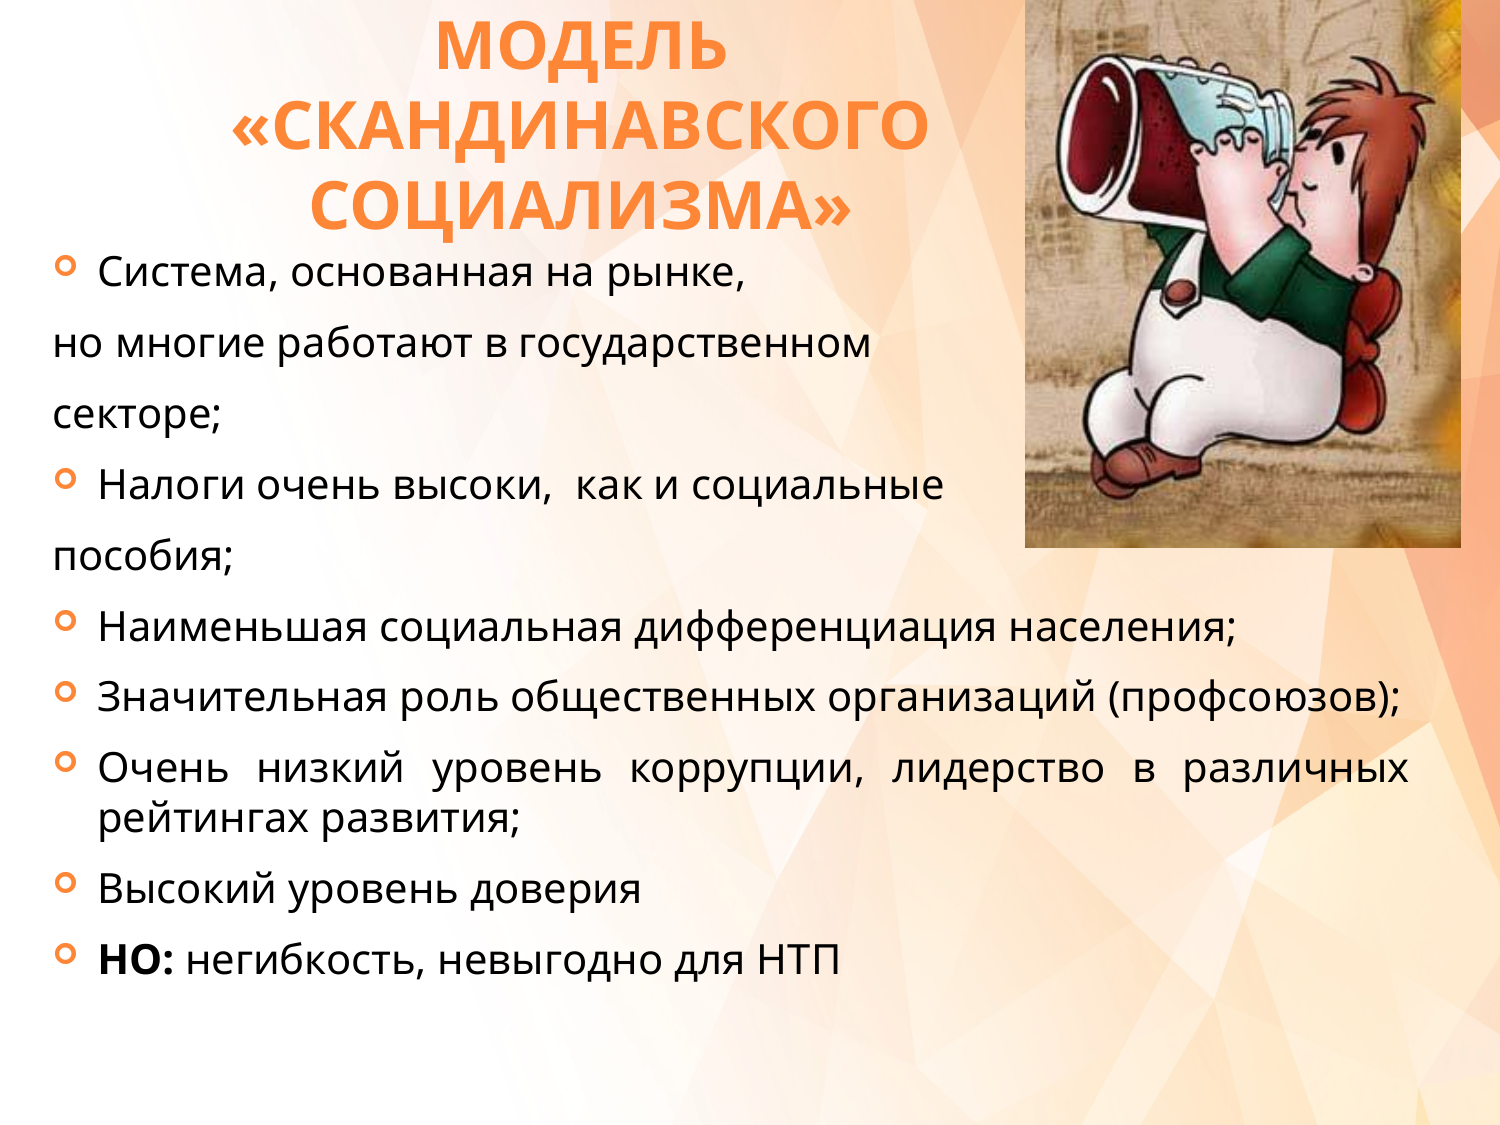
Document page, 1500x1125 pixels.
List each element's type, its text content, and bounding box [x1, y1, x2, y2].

title Модель «скандинавского социализма» [112, 62, 1018, 237]
picture [1024, 0, 1462, 548]
list Система, основанная на рынке, но многие работают в государственном секторе; Налоги очень высоки, как и социальные пособия; Наименьшая социальная дифференциация населения; Значительная роль общественных организаций (профсоюзов); Очень низкий уровень коррупции, лидерство в различных рейтингах развития; Высокий уровень доверия НО: негибкость, невыгодно для НТП [37, 237, 1426, 1063]
